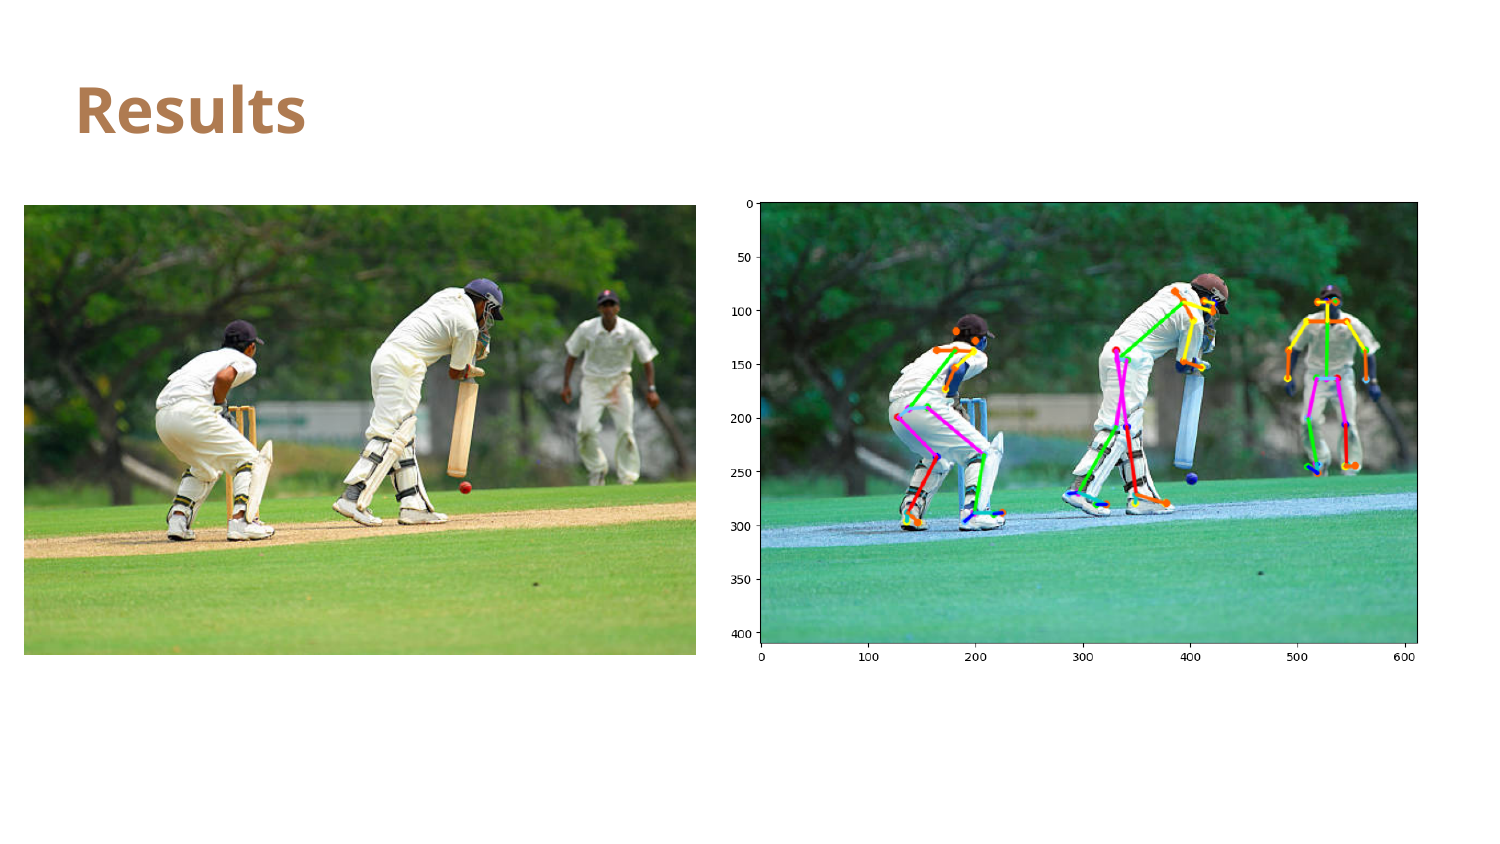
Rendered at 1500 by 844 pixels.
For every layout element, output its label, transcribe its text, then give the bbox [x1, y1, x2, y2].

picture [721, 190, 1426, 671]
text_box Results [59, 55, 449, 204]
picture [24, 205, 696, 656]
